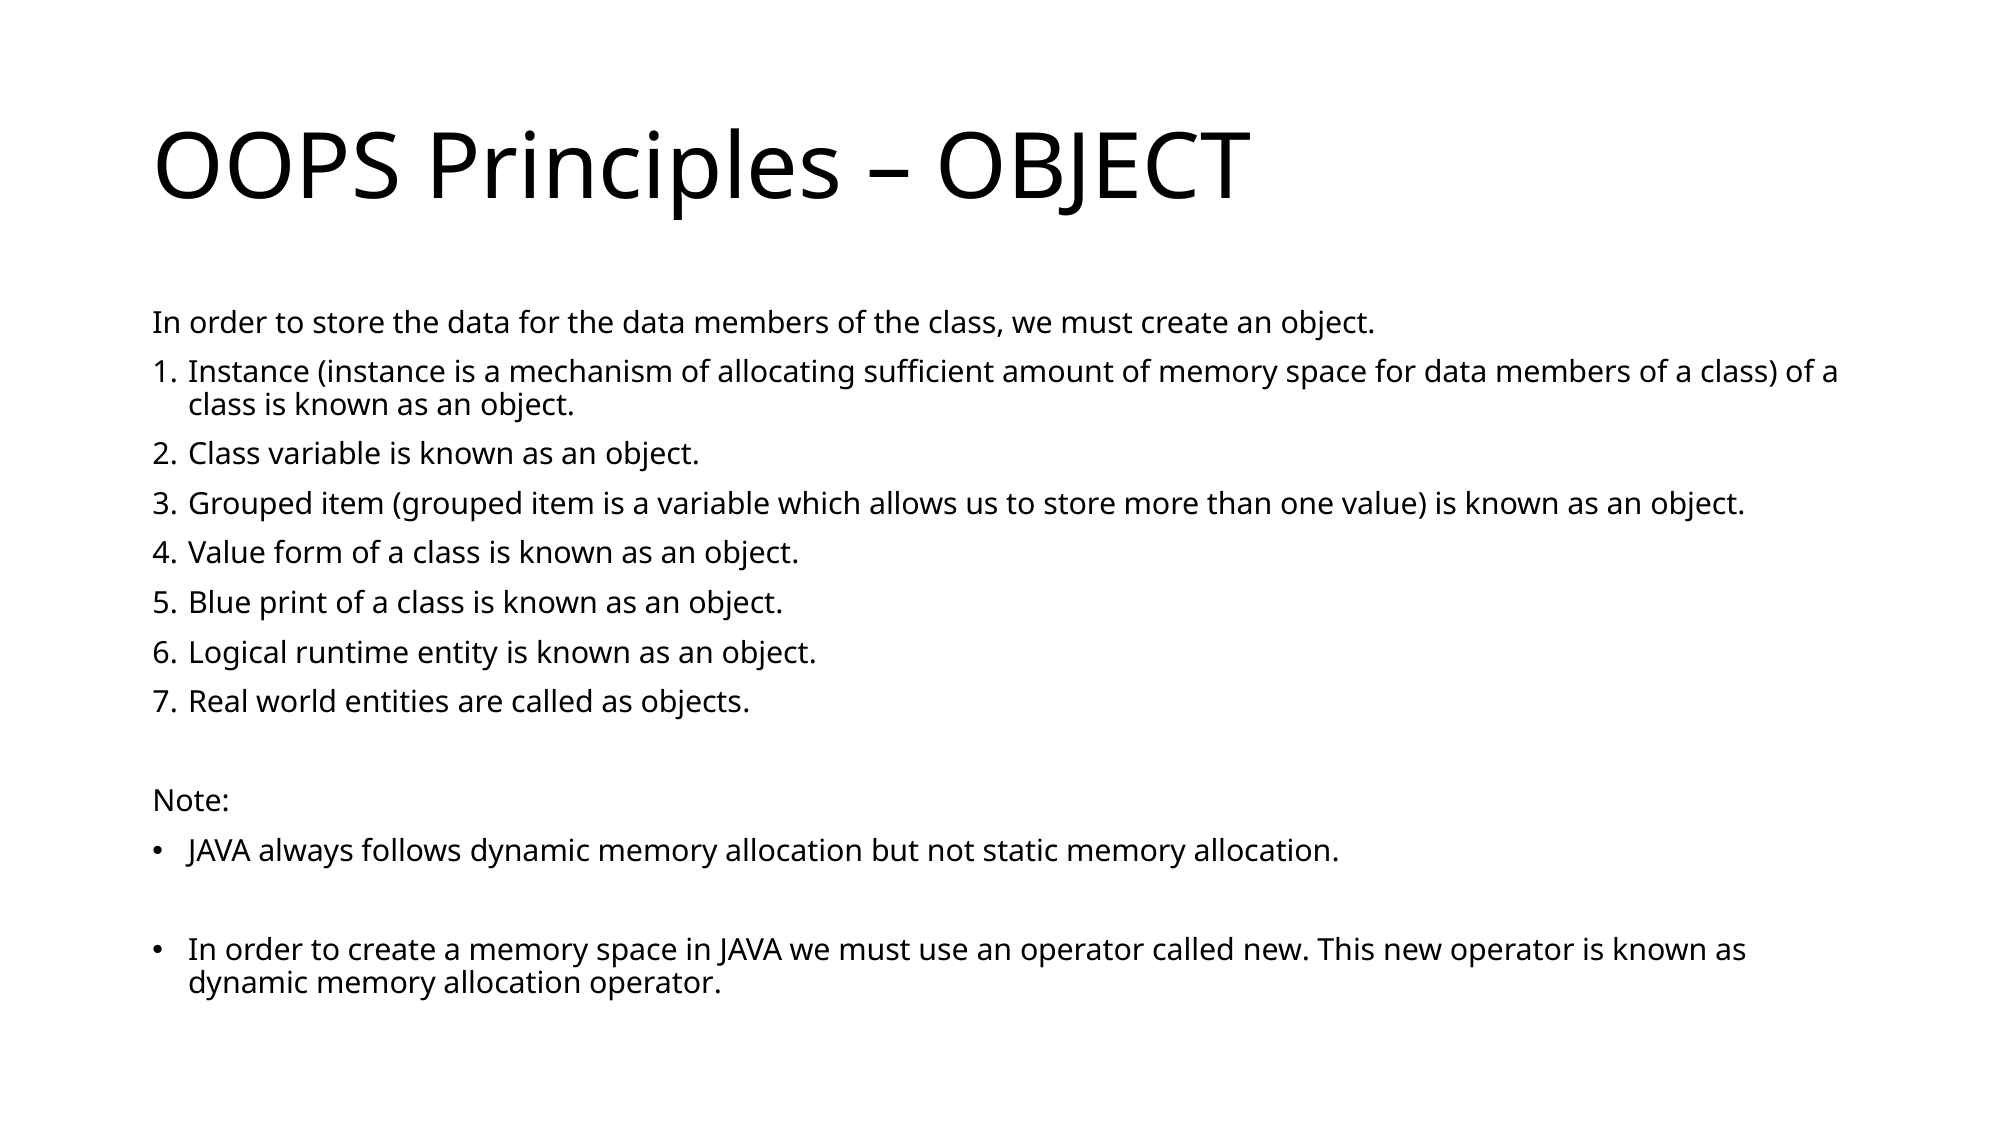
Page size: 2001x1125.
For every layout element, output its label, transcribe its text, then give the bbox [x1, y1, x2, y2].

title OOPS Principles – OBJECT [137, 59, 1863, 278]
list In order to store the data for the data members of the class, we must create an object. Instance (instance is a mechanism of allocating sufficient amount of memory space for data members of a class) of a class is known as an object. Class variable is known as an object. Grouped item (grouped item is a variable which allows us to store more than one value) is known as an object. Value form of a class is known as an object. Blue print of a class is known as an object. Logical runtime entity is known as an object. Real world entities are called as objects. Note: JAVA always follows dynamic memory allocation but not static memory allocation. In order to create a memory space in JAVA we must use an operator called new. This new operator is known as dynamic memory allocation operator. [137, 299, 1863, 1014]
